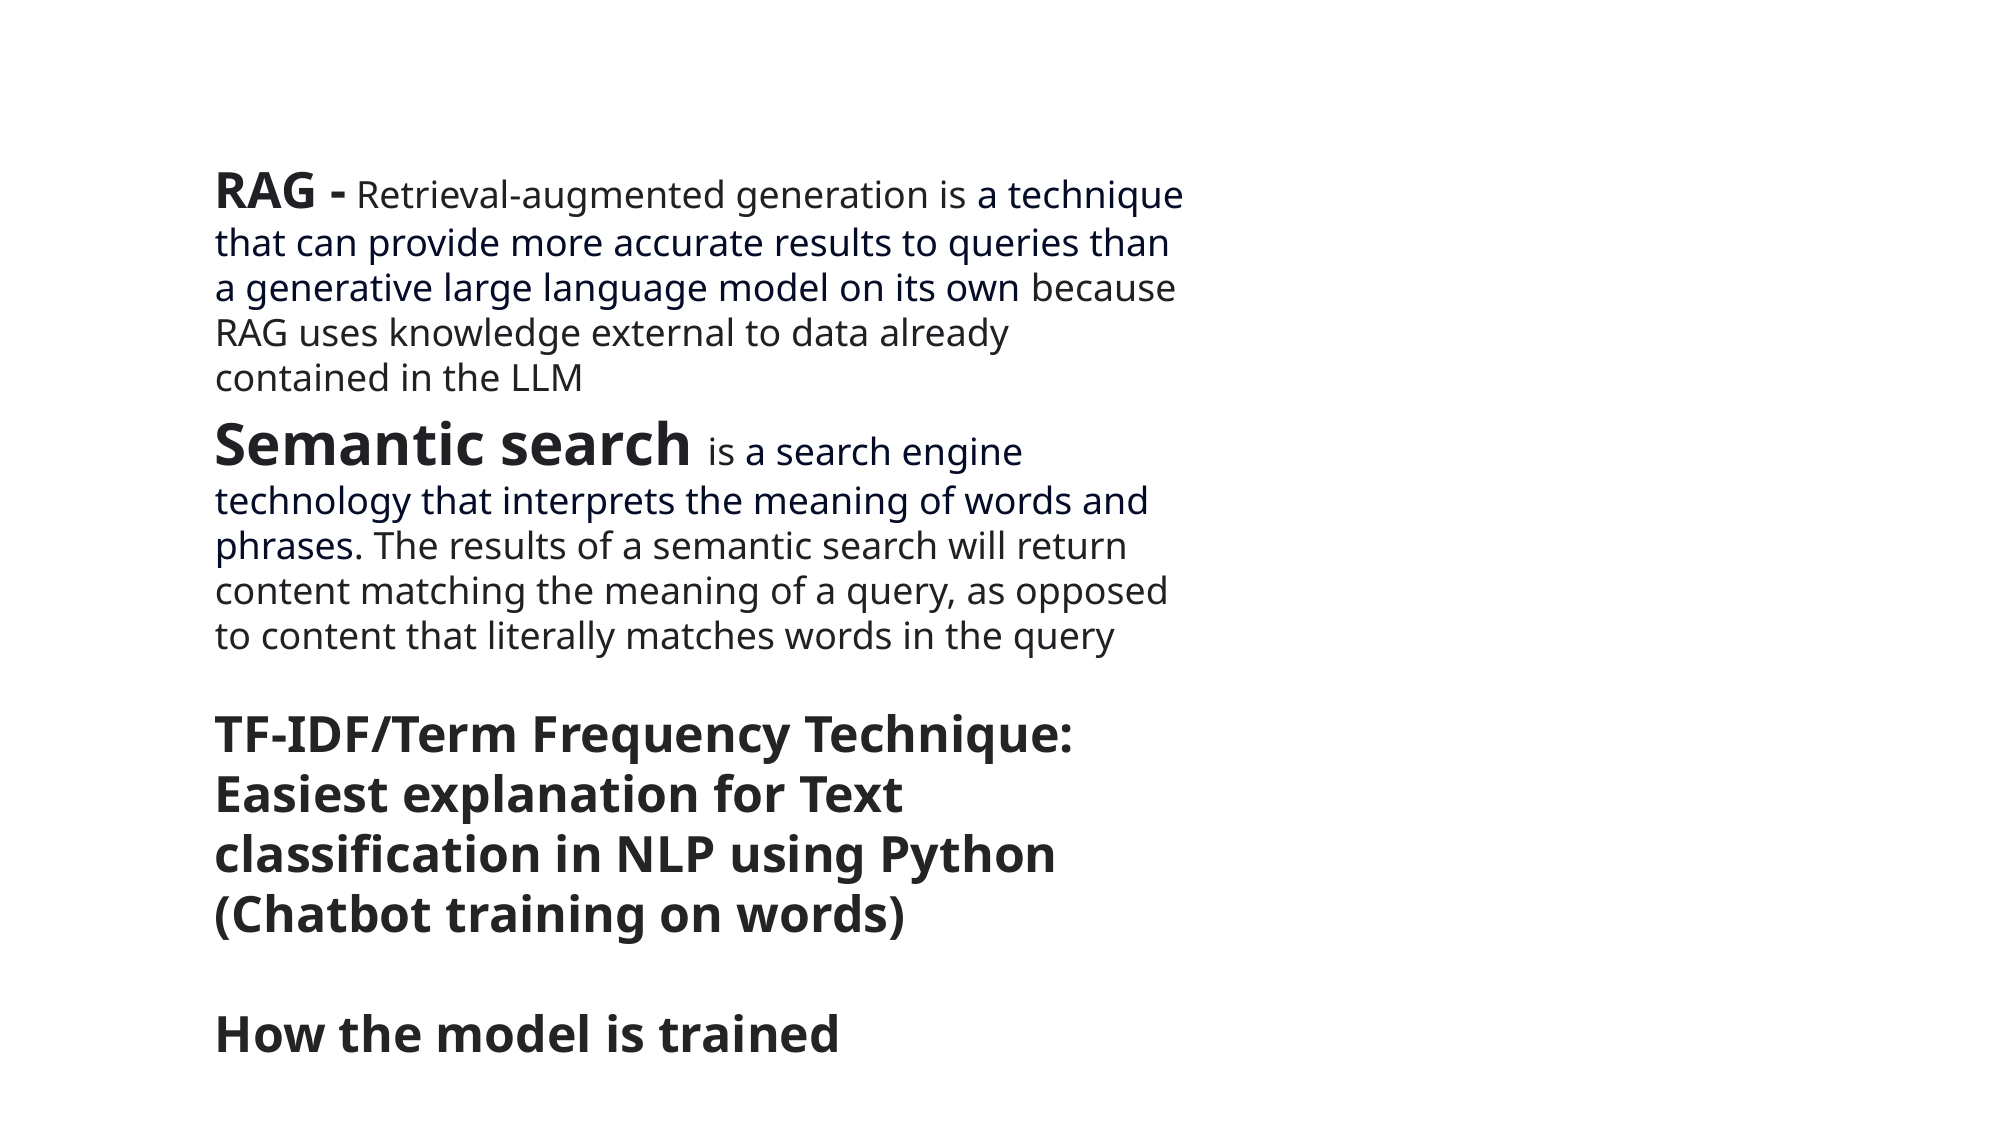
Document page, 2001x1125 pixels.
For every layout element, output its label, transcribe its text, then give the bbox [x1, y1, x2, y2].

text_box RAG - Retrieval-augmented generation is a technique that can provide more accurate results to queries than a generative large language model on its own because RAG uses knowledge external to data already contained in the LLM [200, 151, 1200, 399]
text_box Semantic search is a search engine technology that interprets the meaning of words and phrases. The results of a semantic search will return content matching the meaning of a query, as opposed to content that literally matches words in the query TF-IDF/Term Frequency Technique: Easiest explanation for Text classification in NLP using Python (Chatbot training on words) How the model is trained [199, 399, 1201, 1115]
